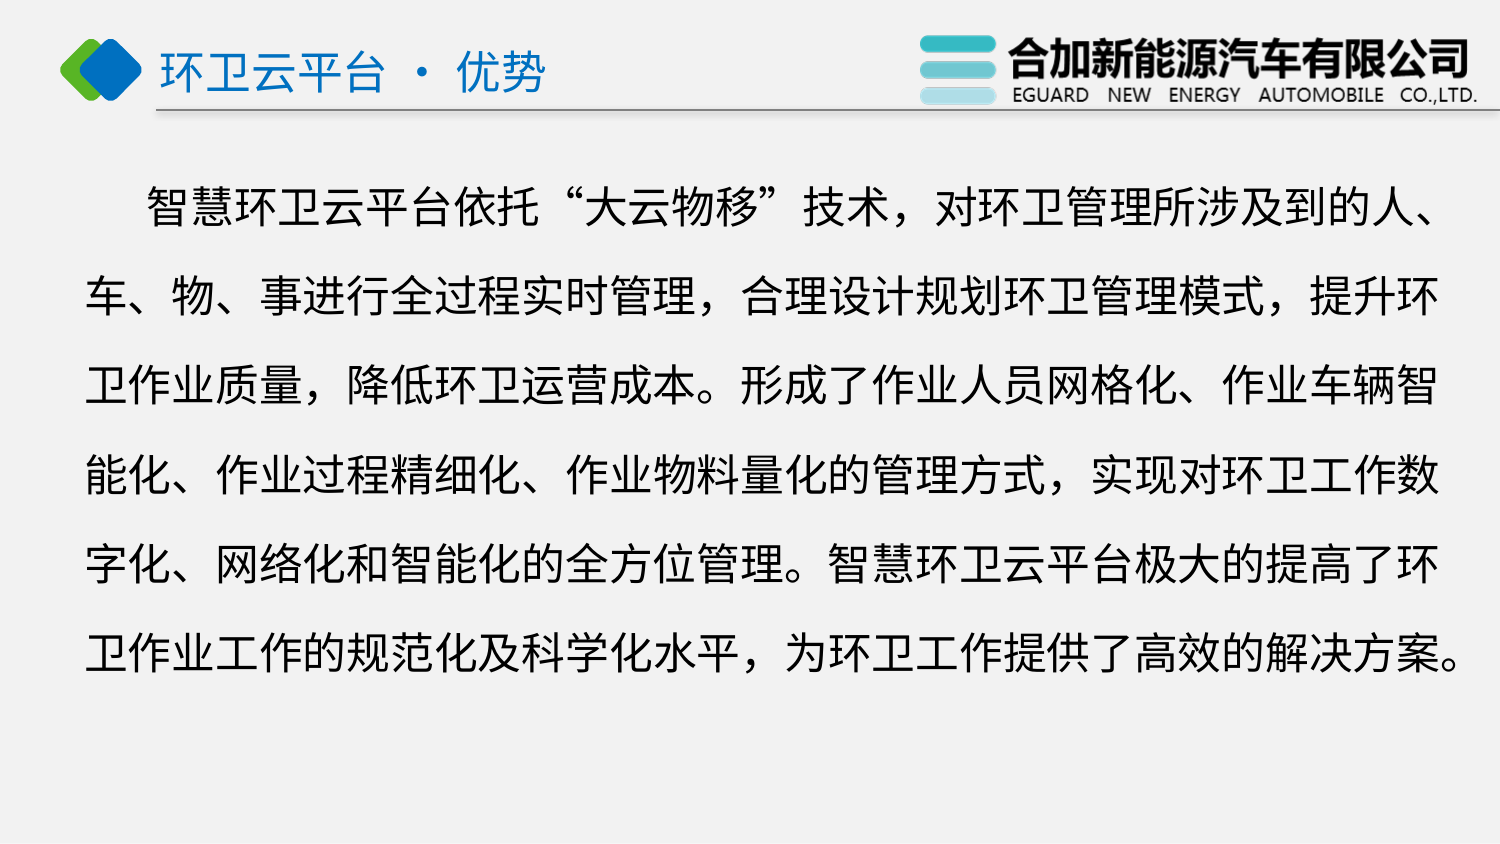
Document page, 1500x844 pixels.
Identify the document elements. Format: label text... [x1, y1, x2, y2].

picture [920, 20, 1500, 121]
text_box 智慧环卫云平台依托“大云物移”技术，对环卫管理所涉及到的人、车、物、事进行全过程实时管理，合理设计规划环卫管理模式，提升环卫作业质量，降低环卫运营成本。形成了作业人员网格化、作业车辆智能化、作业过程精细化、作业物料量化的管理方式，实现对环卫工作数字化、网络化和智能化的全方位管理。智慧环卫云平台极大的提高了环卫作业工作的规范化及科学化水平，为环卫工作提供了高效的解决方案。 [69, 135, 1462, 686]
title 环卫云平台 • 优势 [148, 43, 1117, 99]
